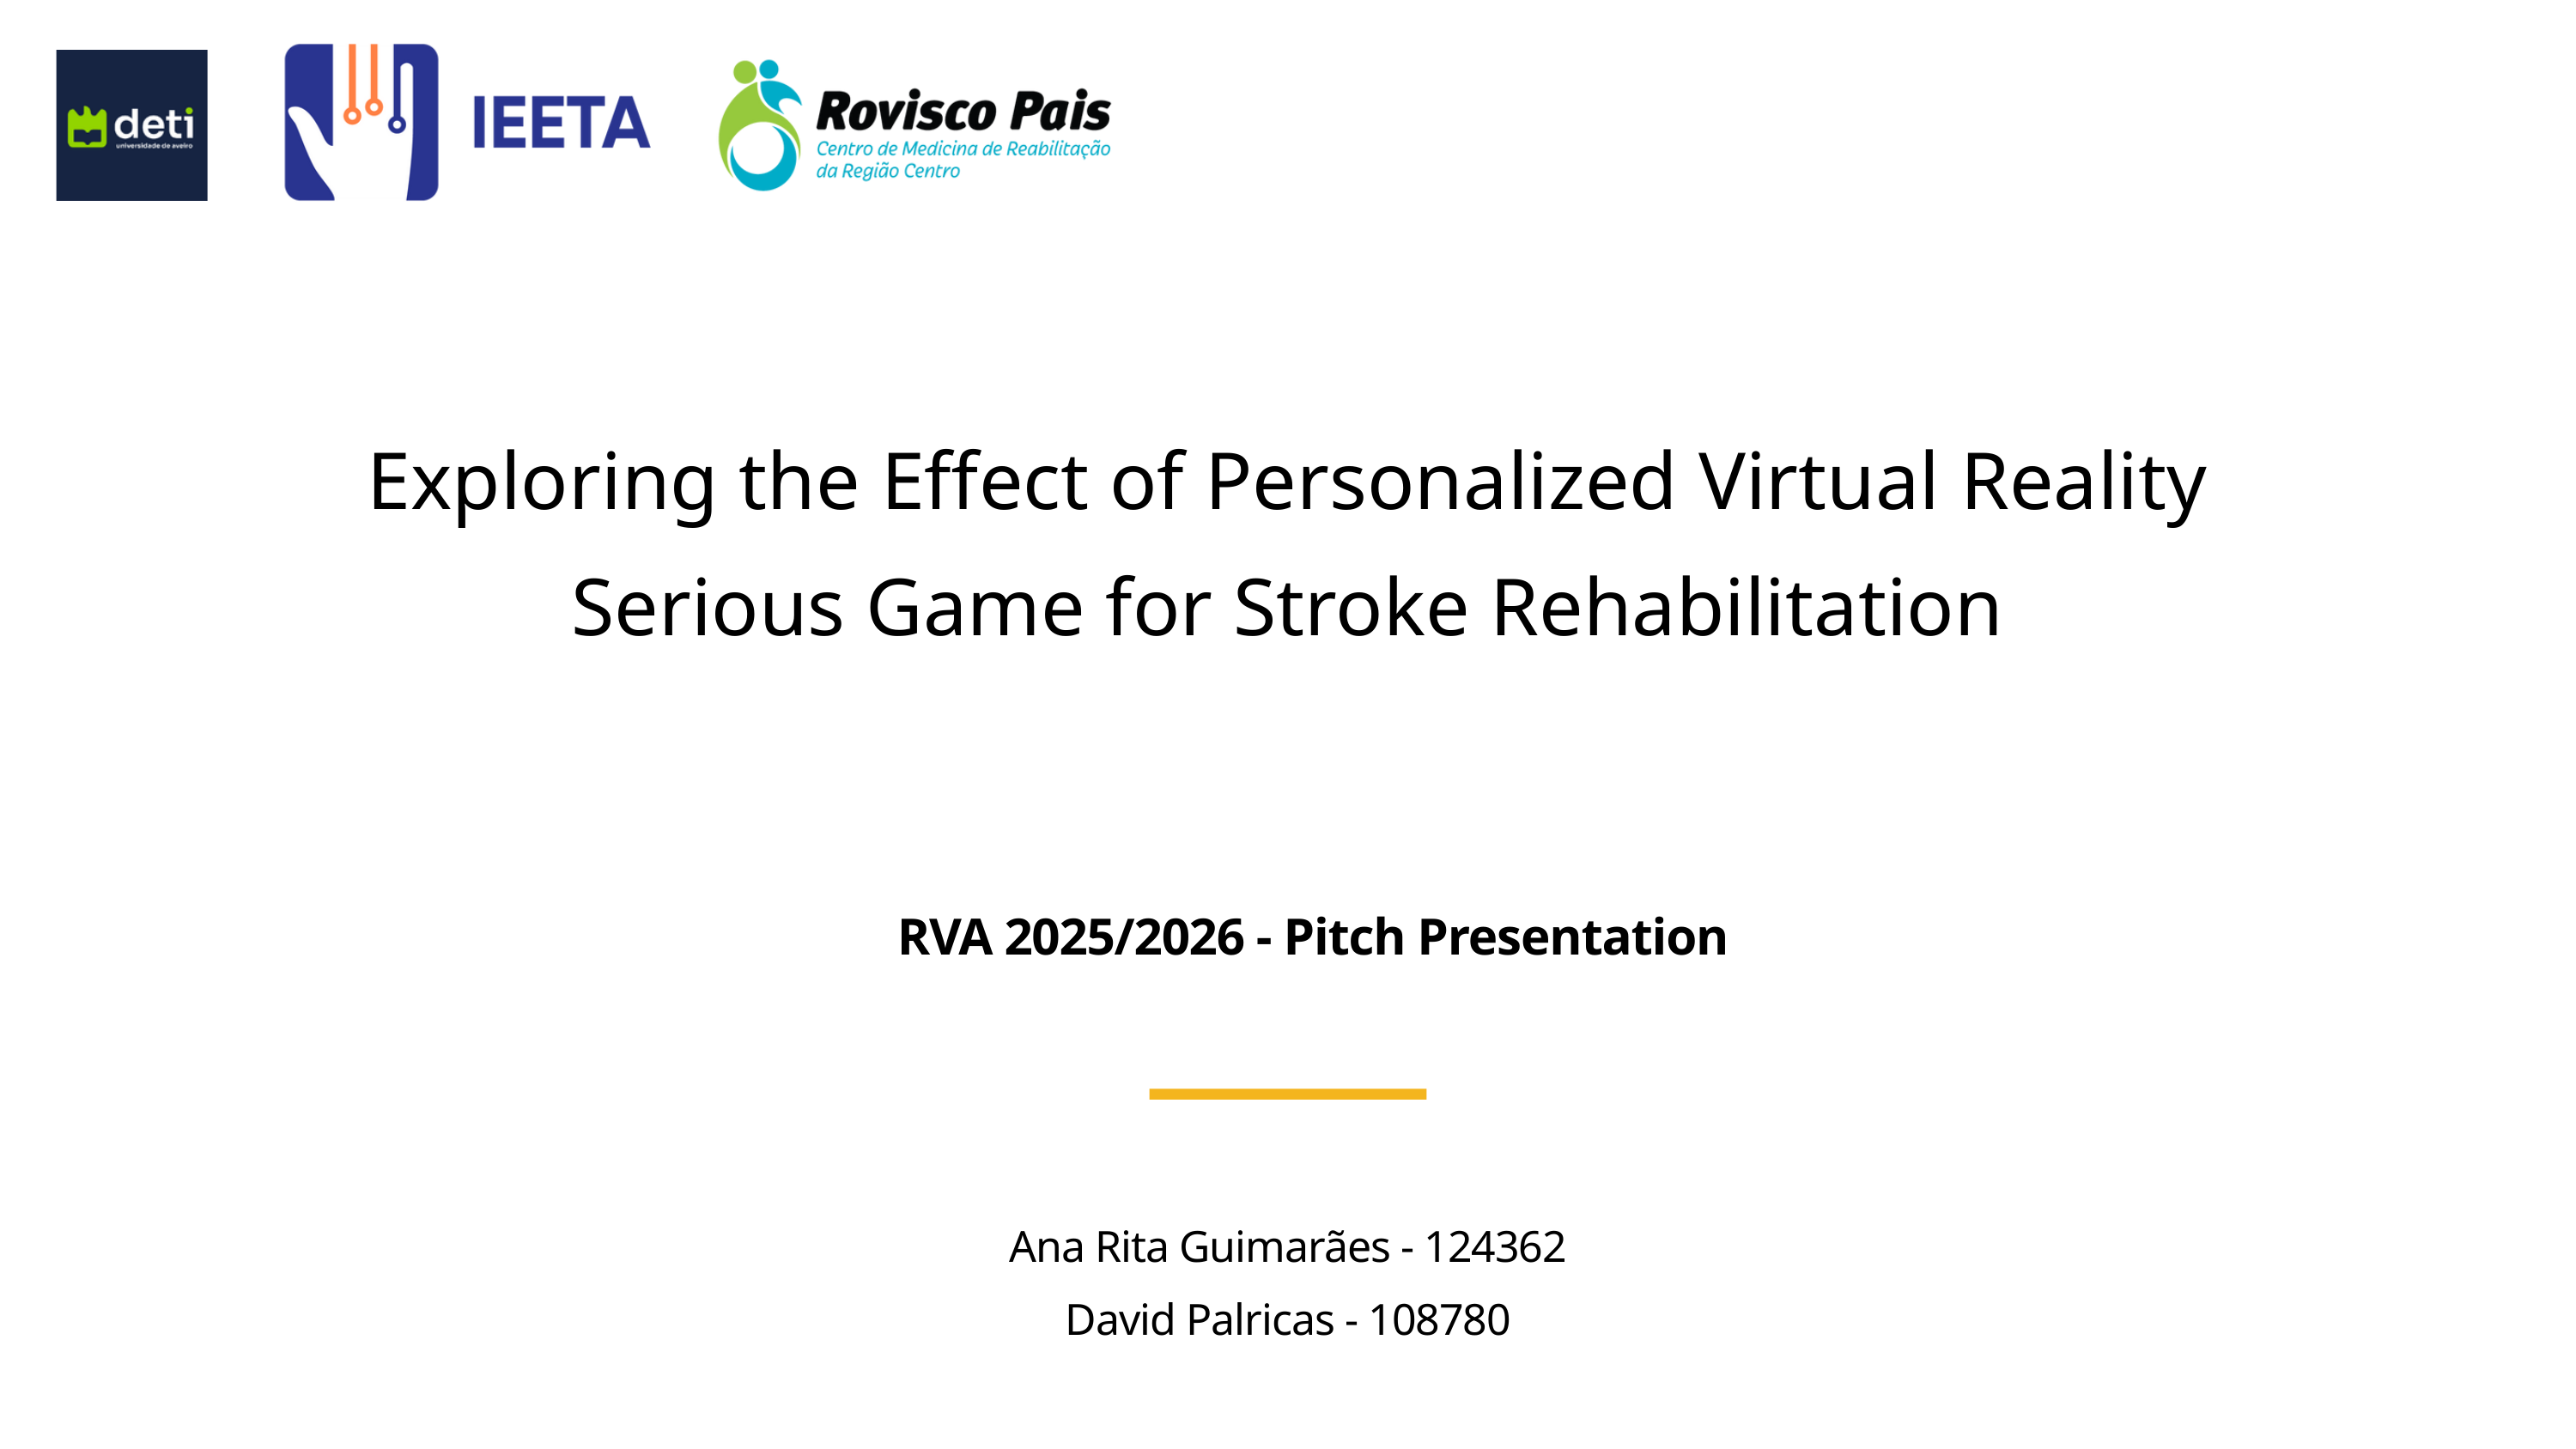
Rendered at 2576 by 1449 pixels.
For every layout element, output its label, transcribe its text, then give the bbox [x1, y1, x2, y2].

text_box [693, 34, 1140, 216]
text_box [279, 39, 651, 205]
text_box Exploring the Effect of Personalized Virtual Reality Serious Game for Stroke Rehabilitation [278, 398, 2298, 652]
text_box Ana Rita Guimarães - 124362 David Palricas - 108780 [940, 1197, 1636, 1344]
text_box RVA 2025/2026 - Pitch Presentation [683, 914, 1942, 965]
text_box [56, 50, 208, 202]
